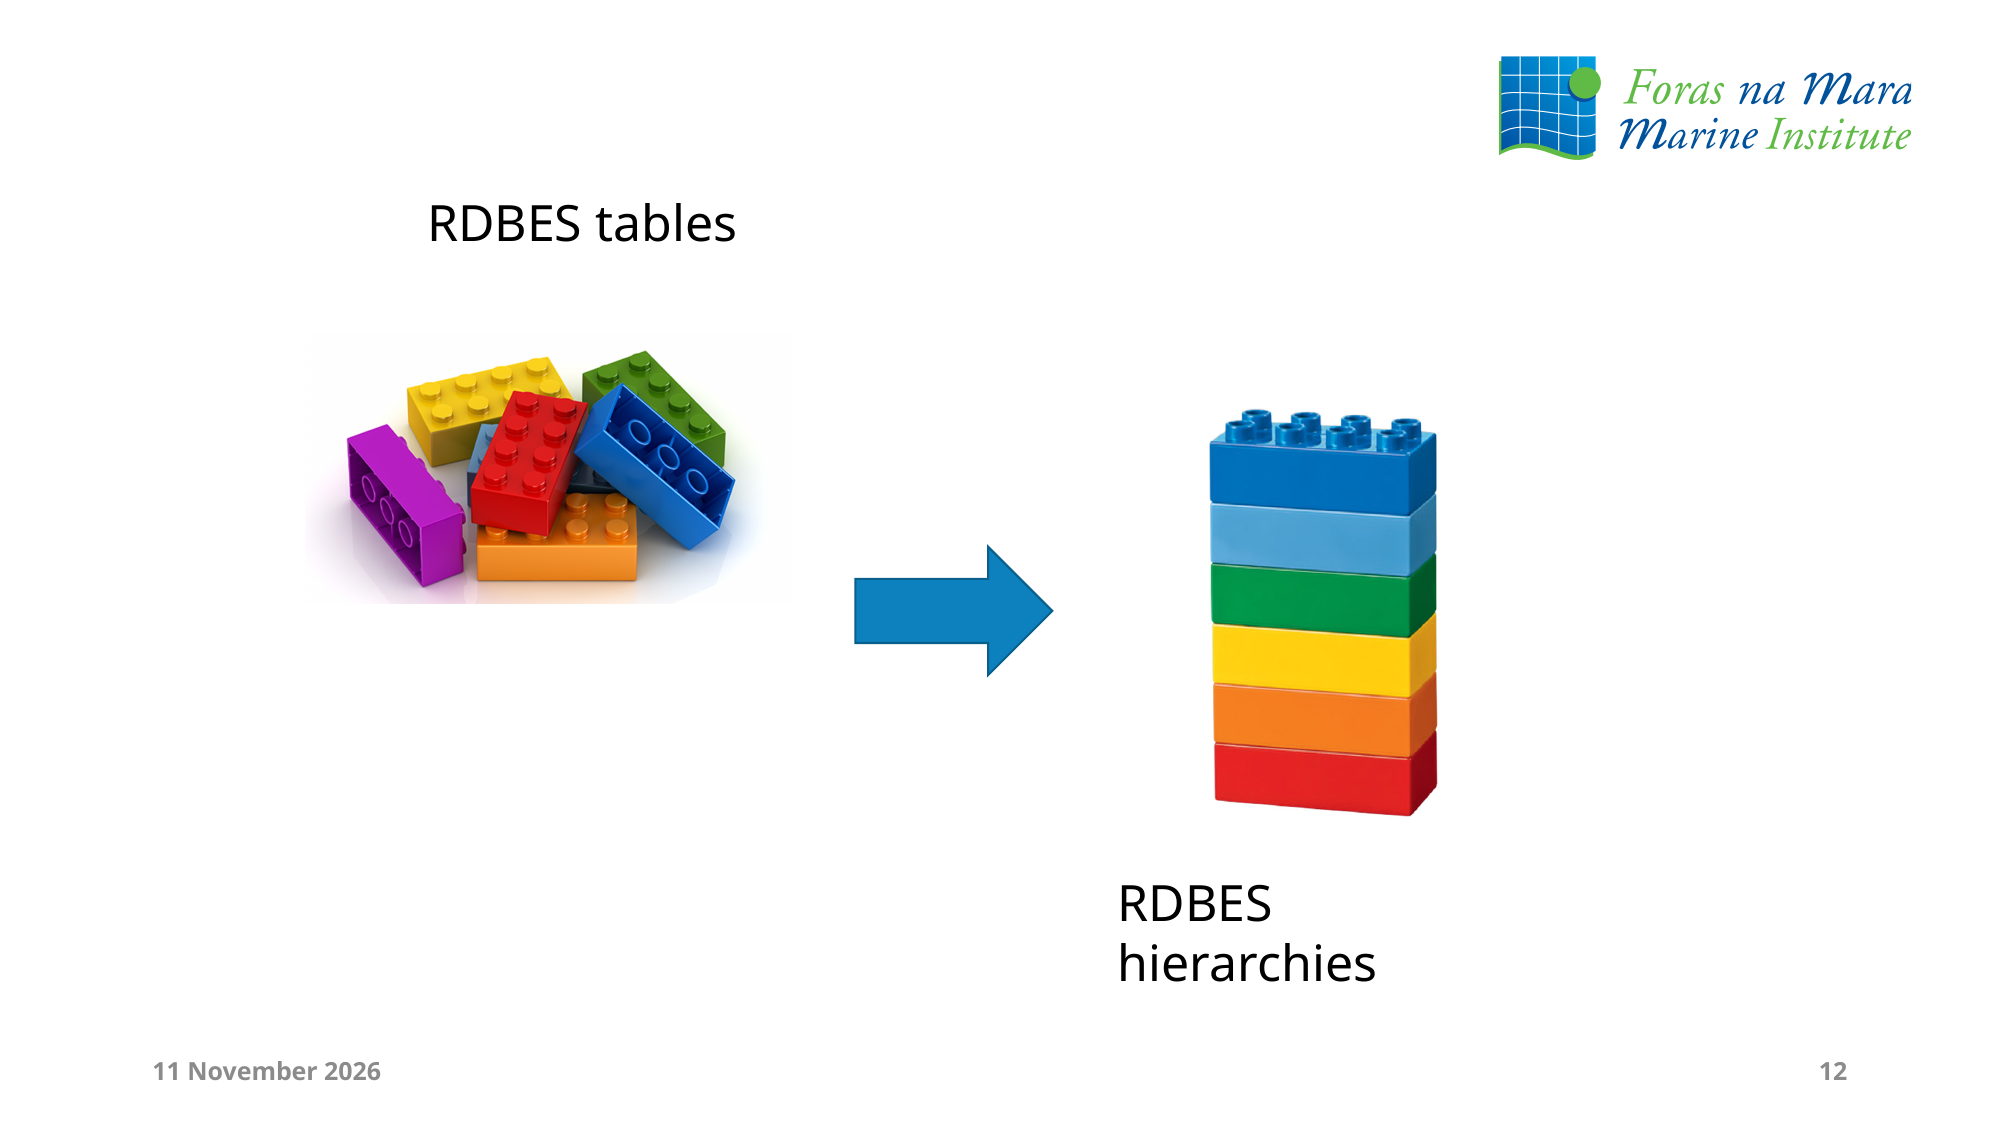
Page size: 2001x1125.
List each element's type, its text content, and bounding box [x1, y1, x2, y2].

picture [953, 384, 1693, 838]
text_box [854, 577, 953, 645]
text_box RDBES hierarchies [1102, 864, 1544, 1000]
text_box RDBES tables [412, 184, 854, 260]
slide_number 12 [1412, 1042, 1863, 1103]
picture [305, 330, 791, 604]
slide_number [137, 1042, 588, 1103]
